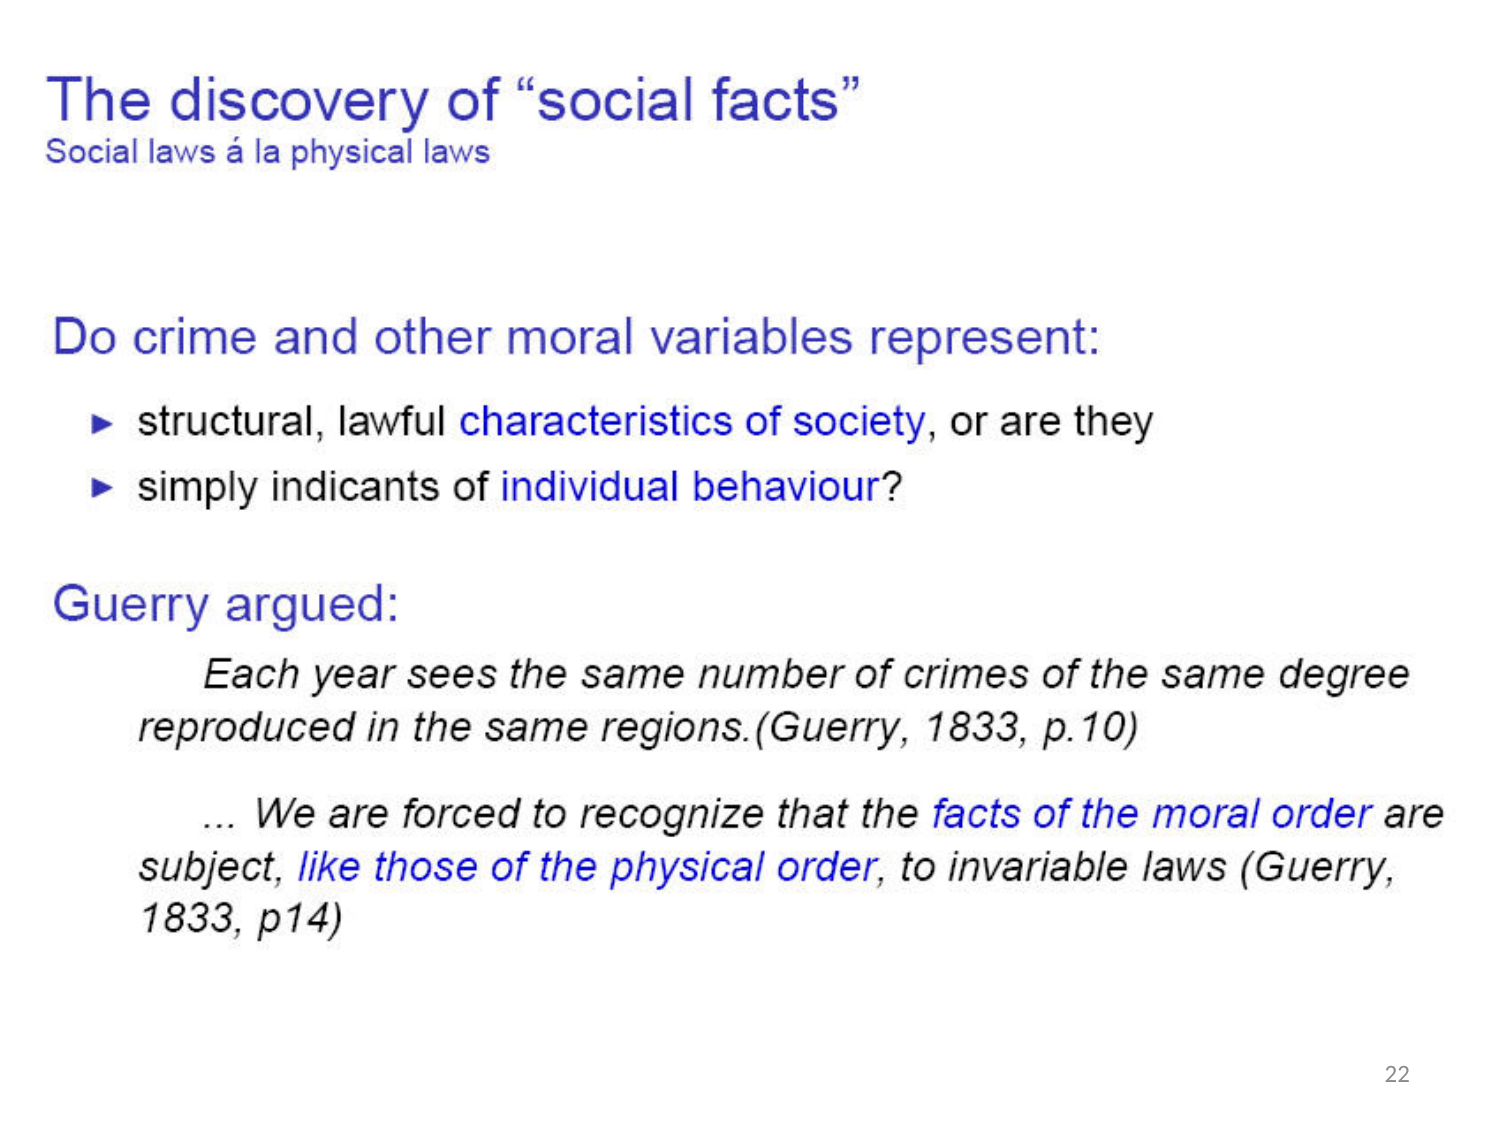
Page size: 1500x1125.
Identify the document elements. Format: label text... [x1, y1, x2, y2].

picture [29, 59, 1469, 976]
slide_number 22 [1074, 1042, 1425, 1103]
